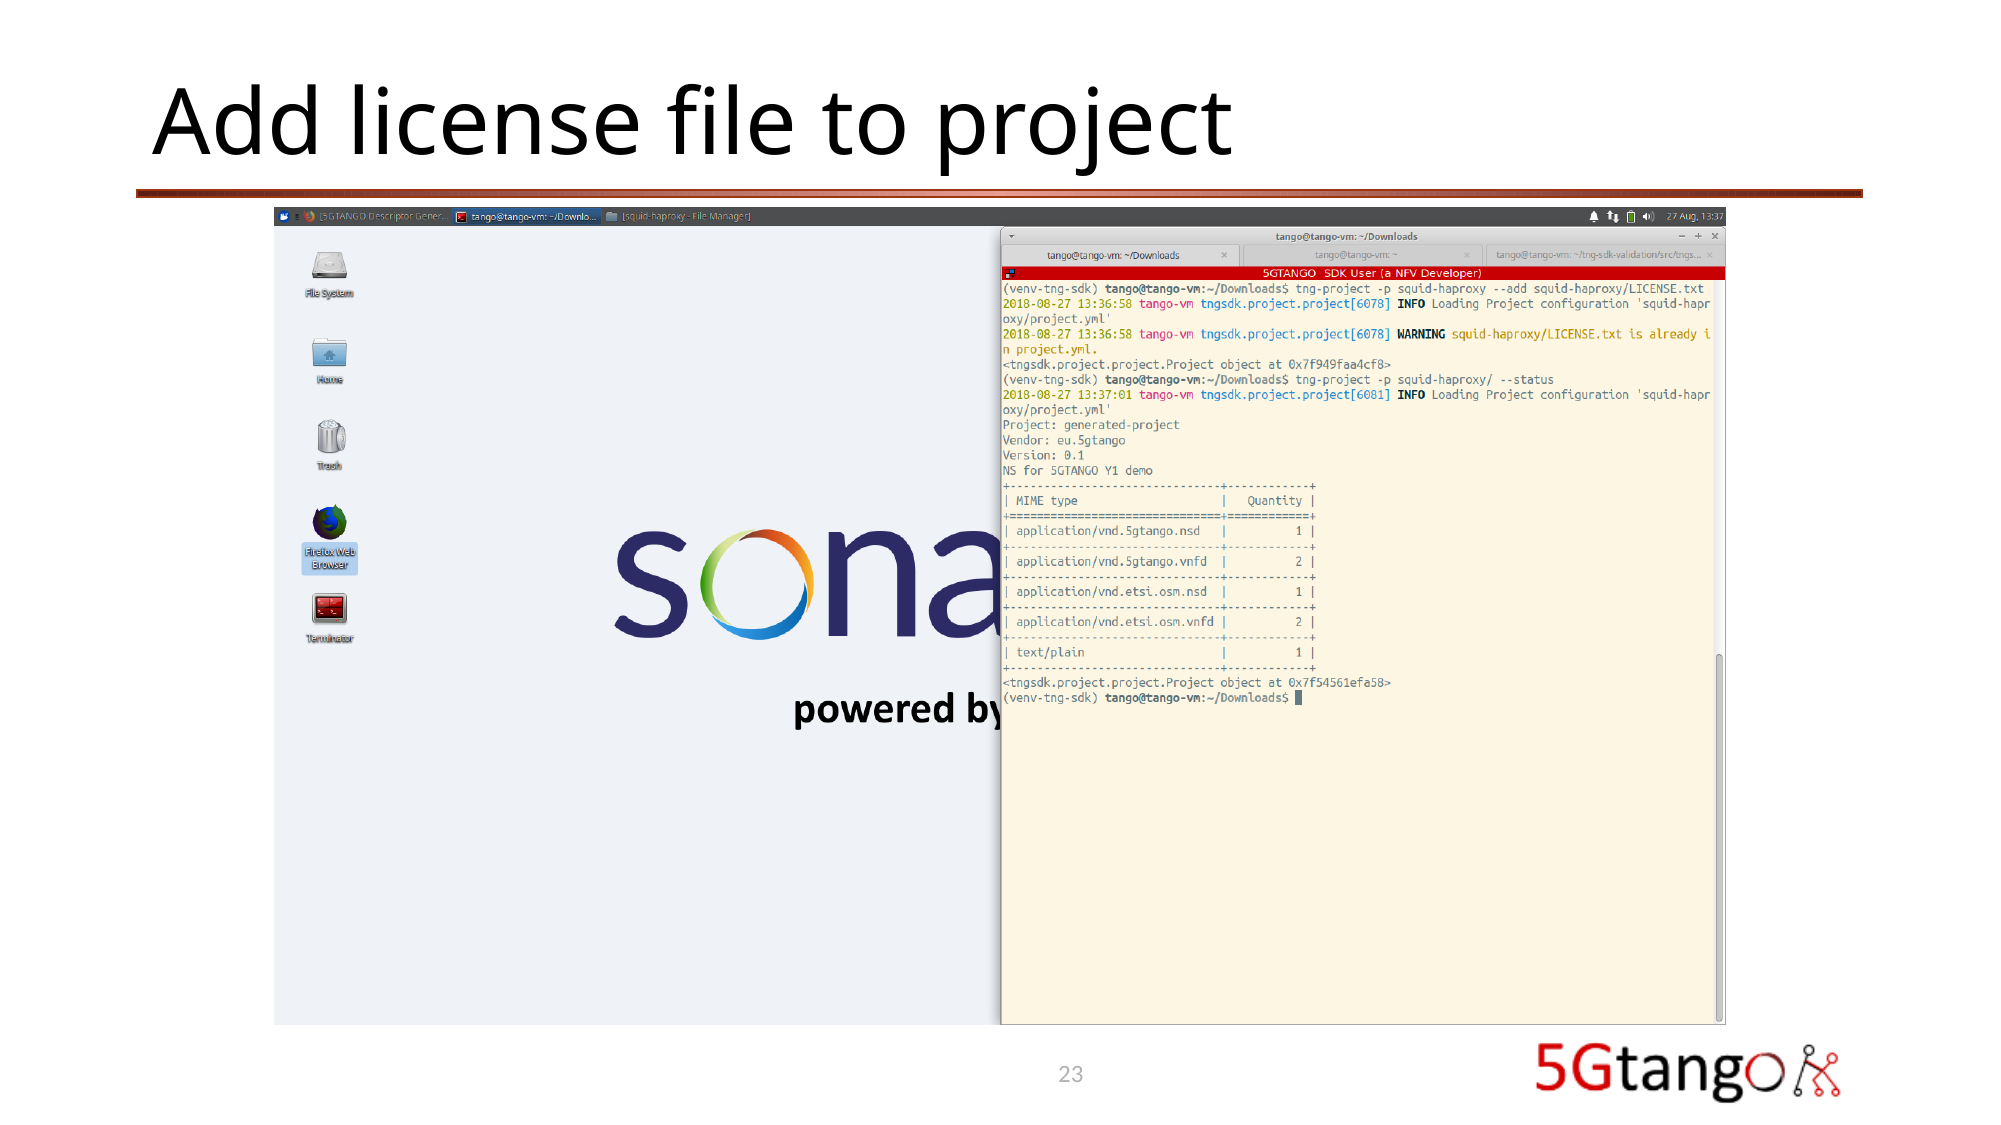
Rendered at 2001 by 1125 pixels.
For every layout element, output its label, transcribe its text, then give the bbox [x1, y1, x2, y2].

slide_number 23 [901, 1042, 1099, 1103]
title Add license file to project [137, 59, 1863, 190]
picture [1512, 1031, 1863, 1114]
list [274, 207, 1726, 1025]
